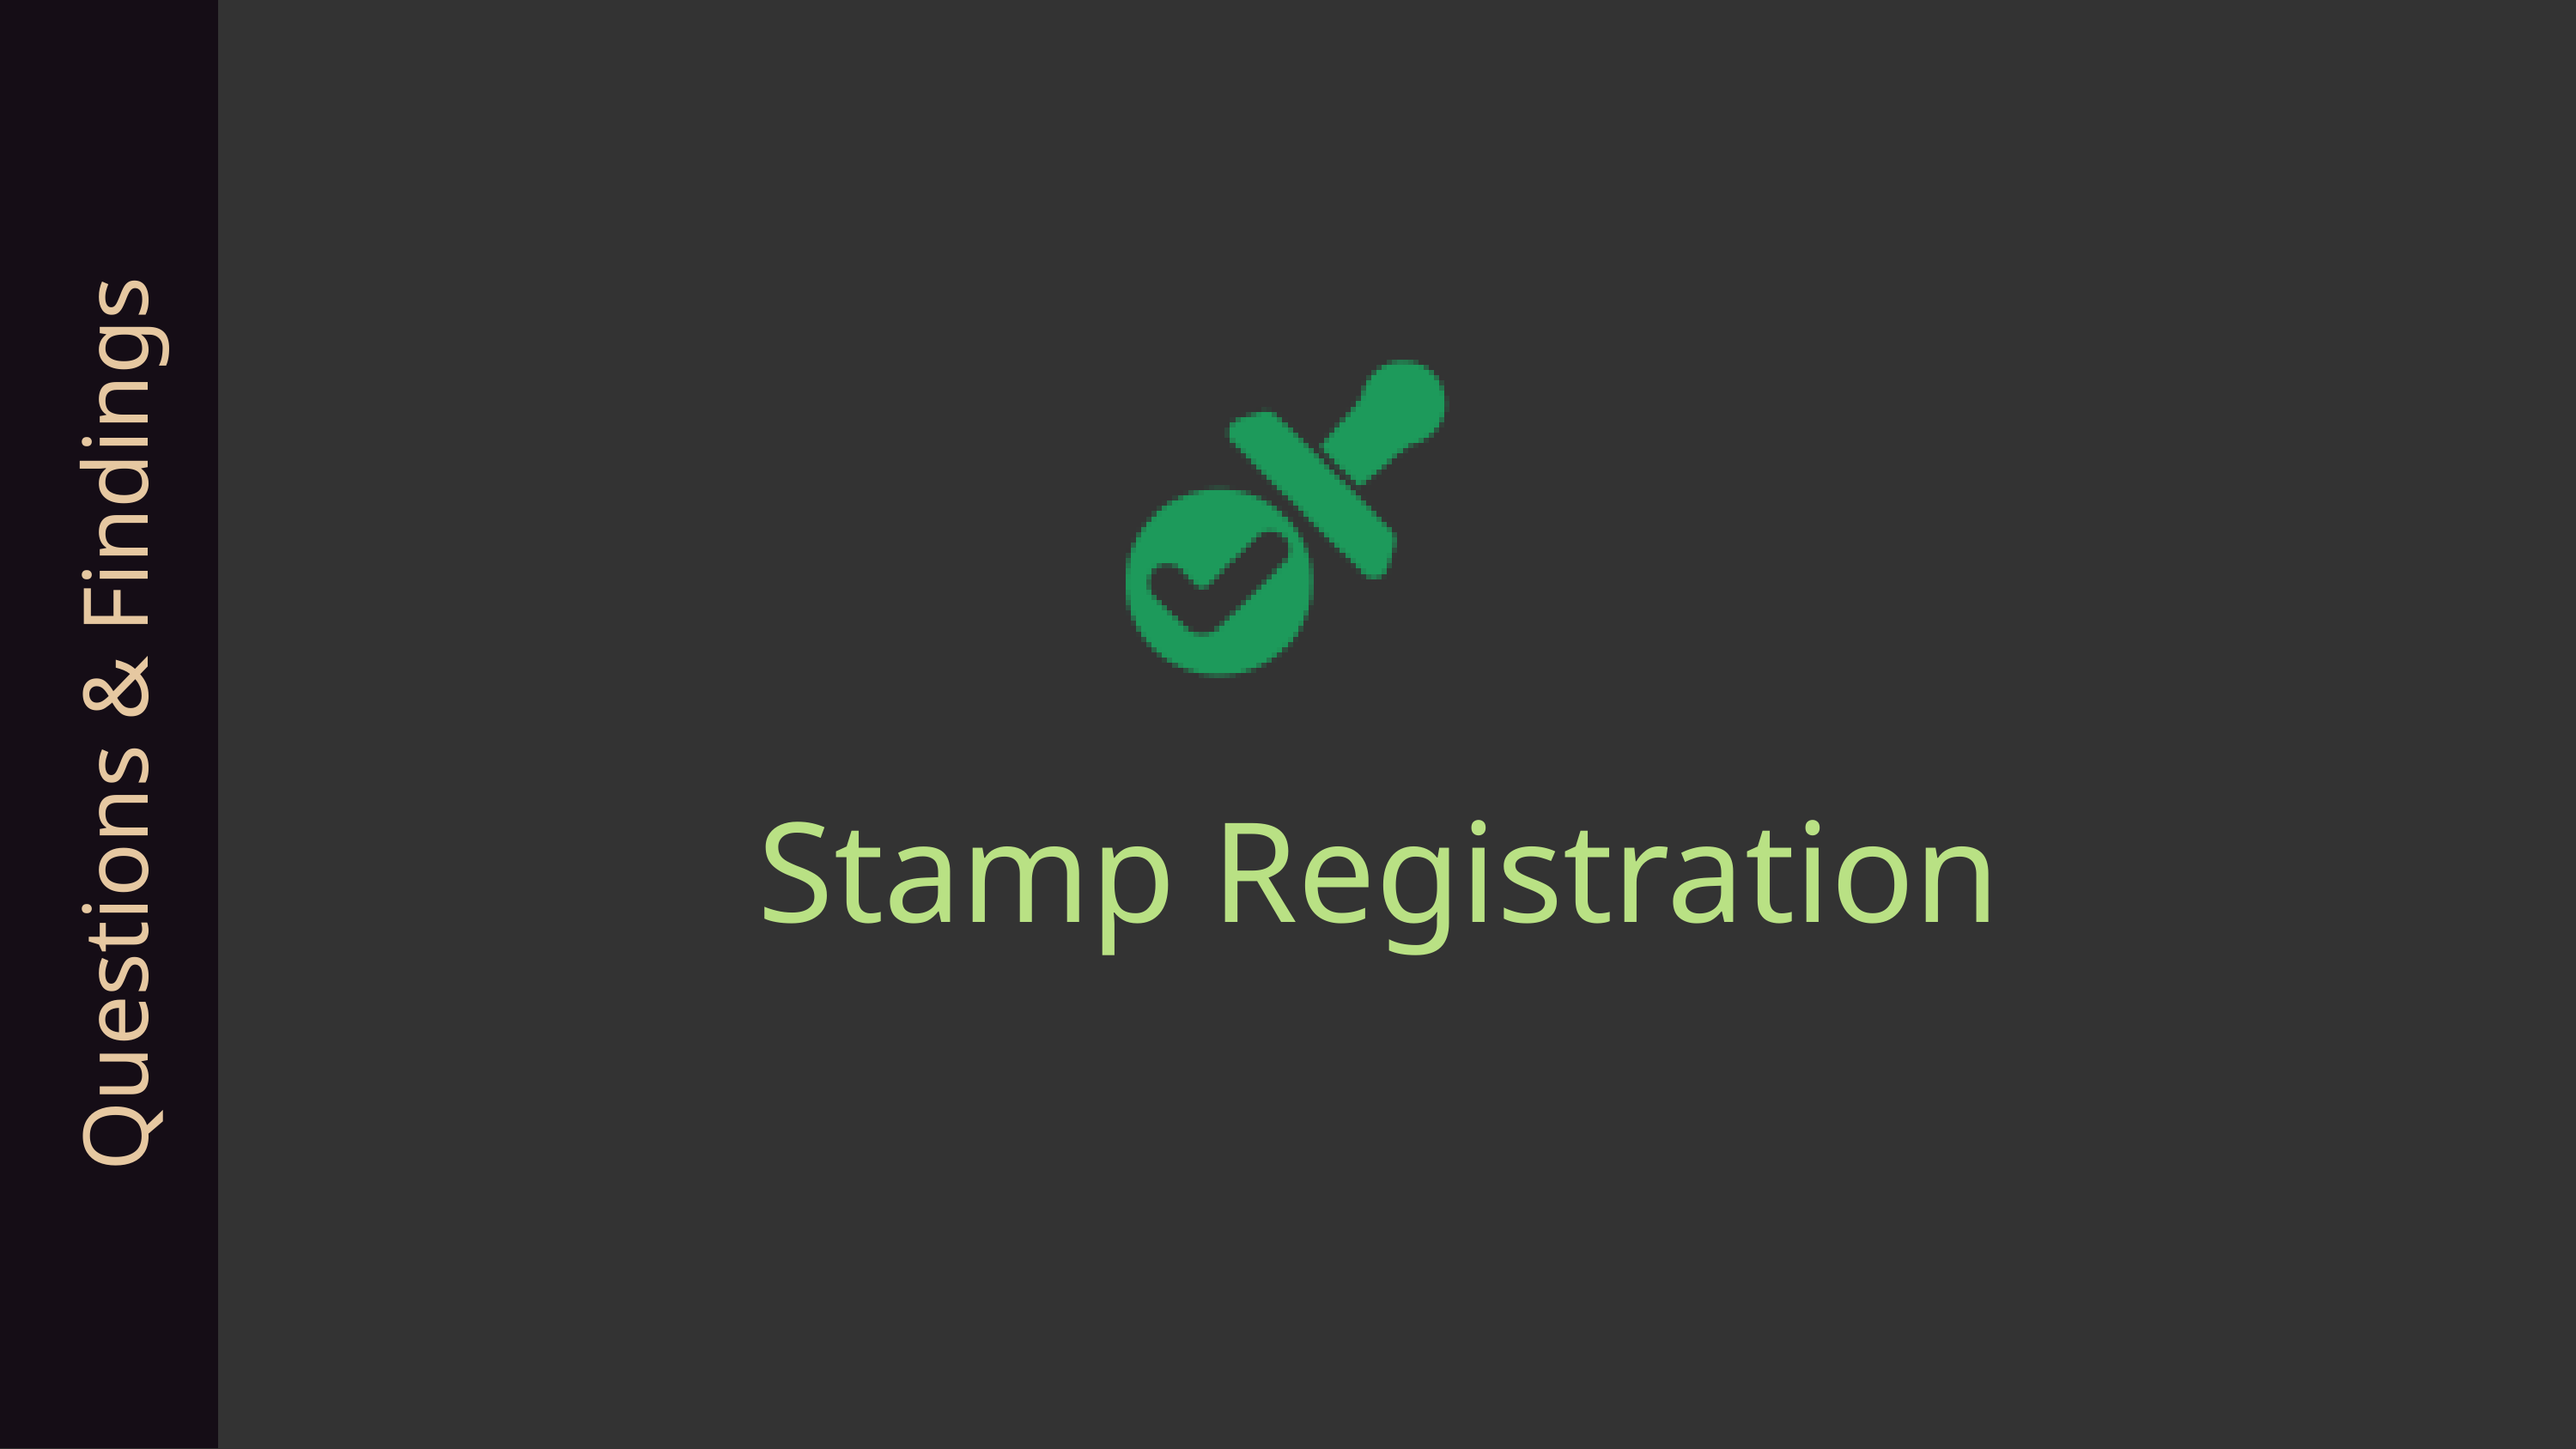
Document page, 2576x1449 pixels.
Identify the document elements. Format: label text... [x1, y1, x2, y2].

text_box Stamp Registration [491, 755, 2268, 950]
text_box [0, 0, 219, 1449]
text_box [1121, 349, 1455, 684]
